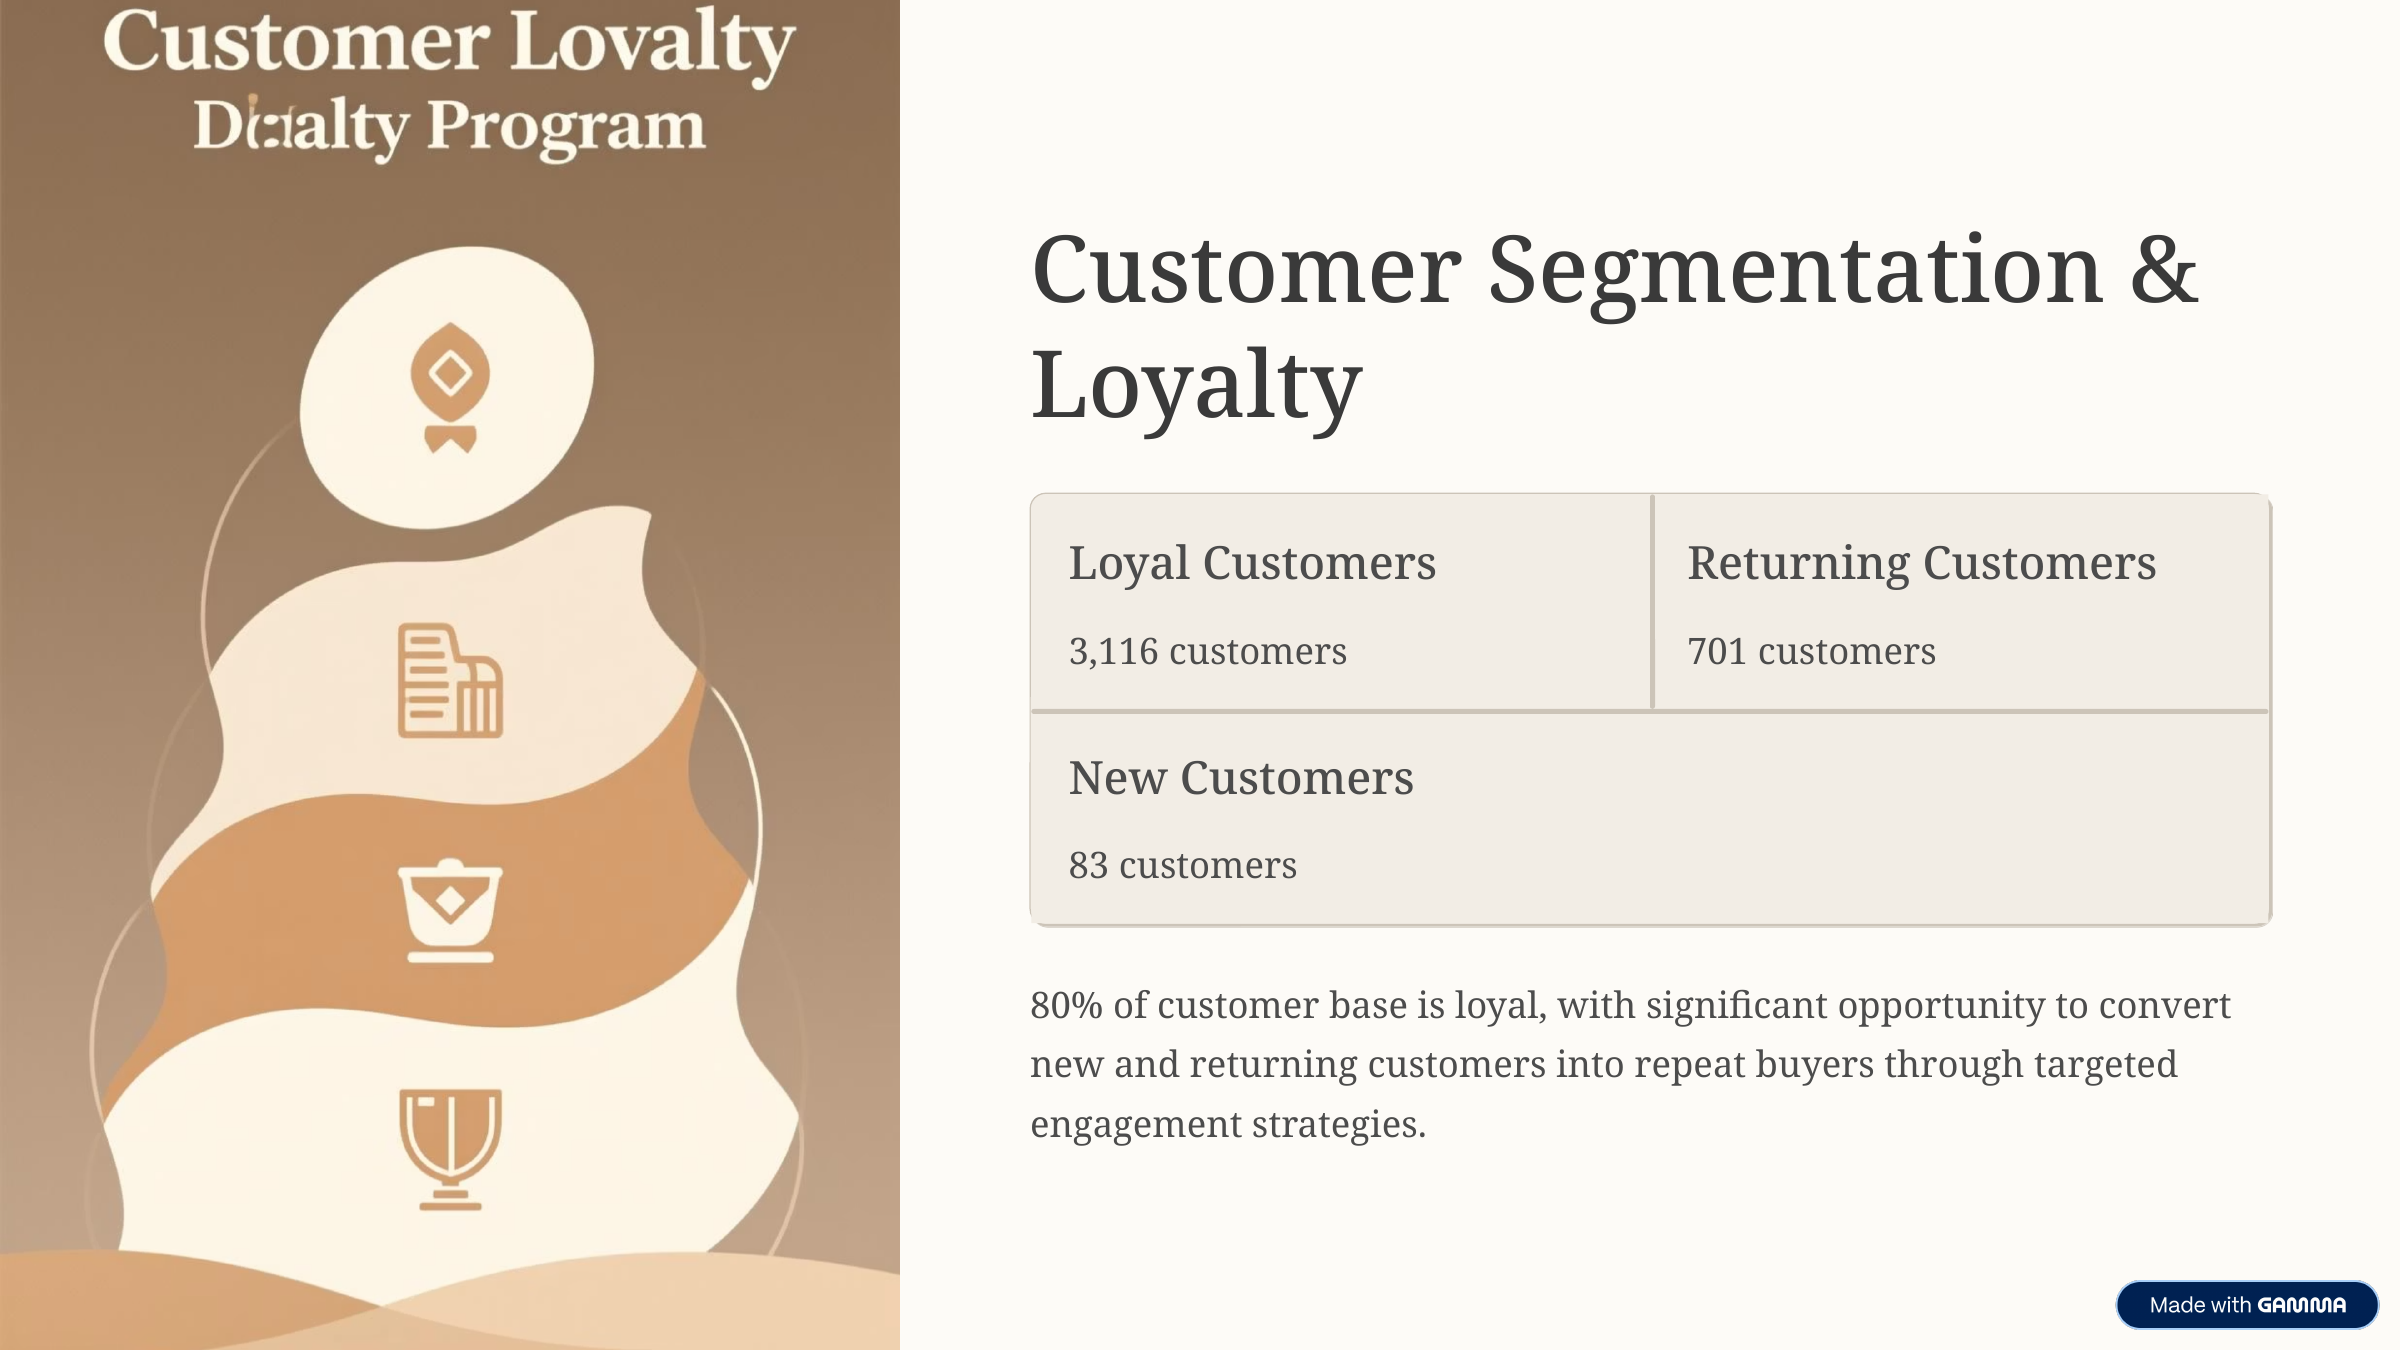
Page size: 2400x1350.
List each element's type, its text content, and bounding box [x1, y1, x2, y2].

text_box Customer Segmentation & Loyalty [1030, 204, 2270, 438]
text_box Returning Customers [1687, 531, 2165, 590]
text_box [1654, 494, 2269, 708]
text_box [1031, 713, 2269, 924]
text_box [1031, 494, 1649, 708]
text_box [1650, 494, 1656, 708]
picture [0, 0, 900, 1350]
text_box 3,116 customers [1068, 612, 1613, 672]
text_box 80% of customer base is loyal, with significant opportunity to convert new and returning customers into repeat buyers through targeted engagement strategies. [1030, 966, 2270, 1145]
text_box New Customers [1068, 746, 1534, 805]
text_box 83 customers [1068, 826, 2232, 887]
picture [2106, 1271, 2389, 1339]
text_box 701 customers [1687, 612, 2232, 672]
text_box Loyal Customers [1068, 531, 1534, 590]
text_box [1030, 493, 2259, 914]
text_box [1031, 708, 2269, 714]
